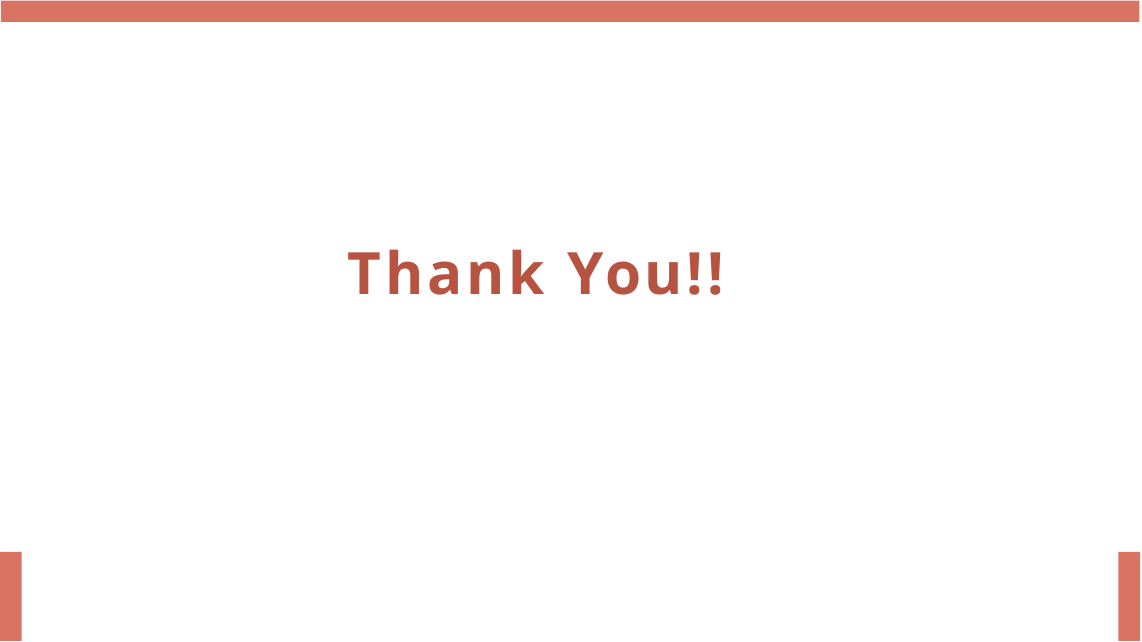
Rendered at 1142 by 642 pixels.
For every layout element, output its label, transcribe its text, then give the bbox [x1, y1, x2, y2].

text_box [0, 551, 22, 641]
title Thank You!! [345, 233, 737, 343]
text_box [1118, 551, 1141, 641]
text_box [0, 0, 1140, 22]
